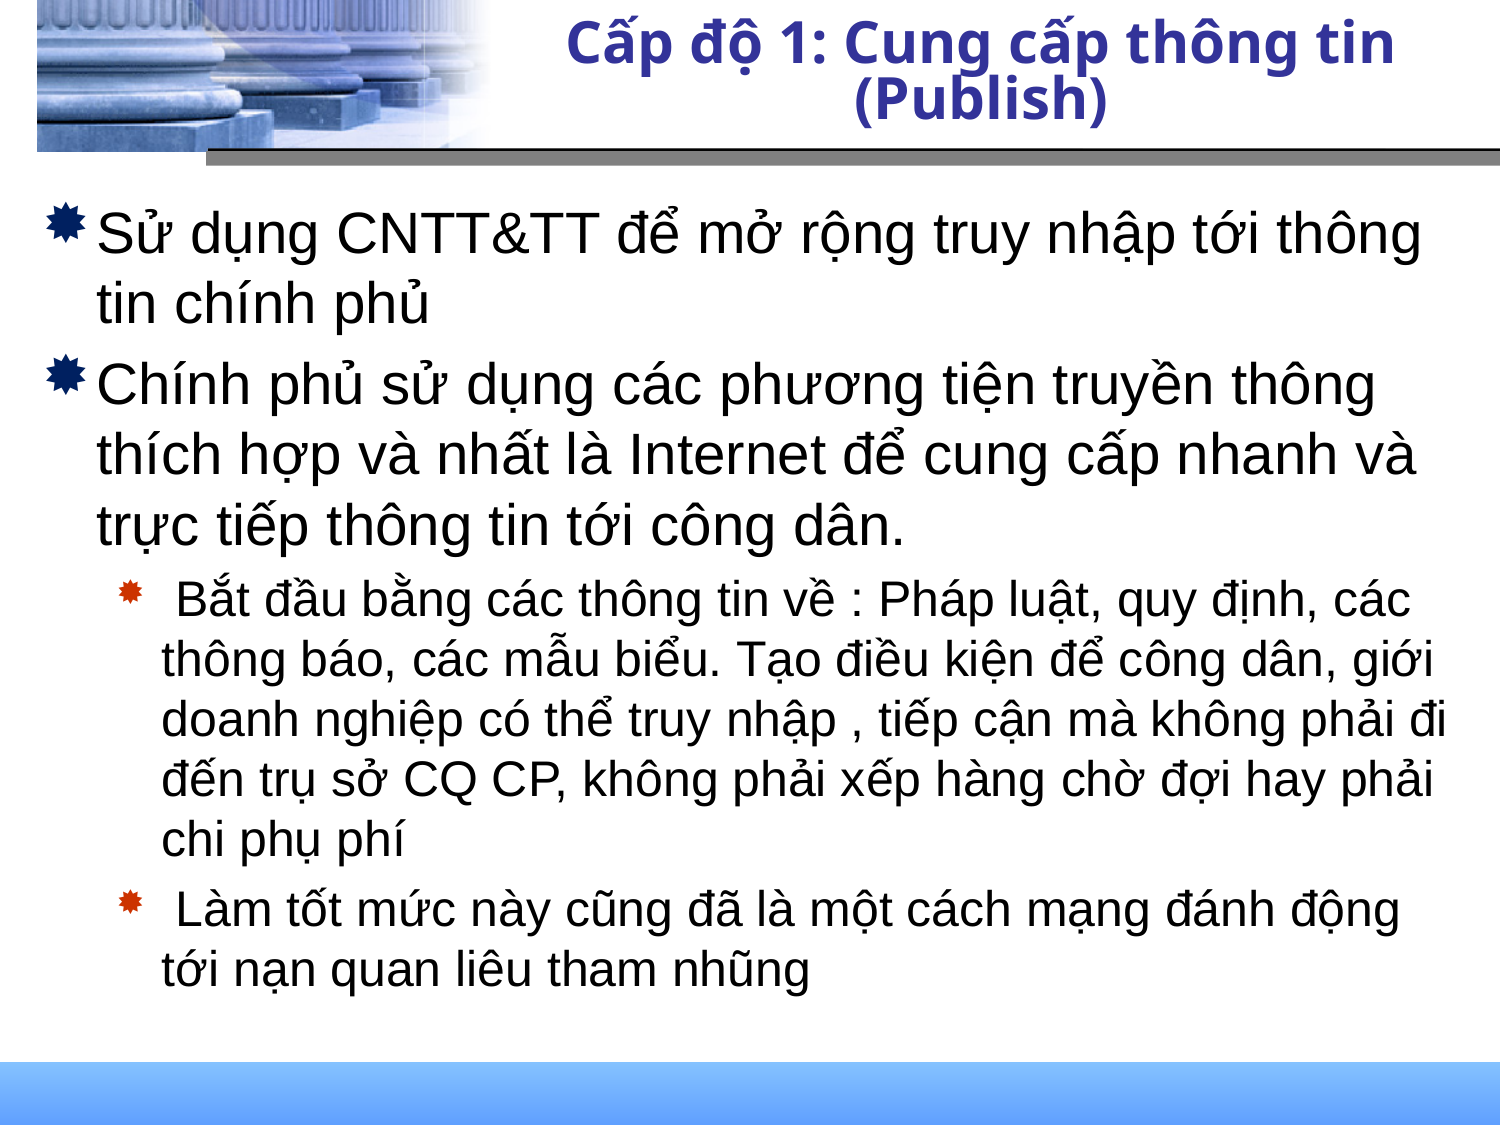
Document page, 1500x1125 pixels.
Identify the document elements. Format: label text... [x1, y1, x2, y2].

title Cấp độ 1: Cung cấp thông tin (Publish) [462, 0, 1500, 151]
picture [37, 0, 462, 152]
list Sử dụng CNTT&TT để mở rộng truy nhập tới thông tin chính phủ Chính phủ sử dụng các phương tiện truyền thông thích hợp và nhất là Internet để cung cấp nhanh và trực tiếp thông tin tới công dân. Bắt đầu bằng các thông tin về : Pháp luật, quy định, các thông báo, các mẫu biểu. Tạo điều kiện để công dân, giới doanh nghiệp có thể truy nhập , tiếp cận mà không phải đi đến trụ sở CQ CP, không phải xếp hàng chờ đợi hay phải chi phụ phí Làm tốt mức này cũng đã là một cách mạng đánh động tới nạn quan liêu tham nhũng [24, 187, 1476, 1063]
